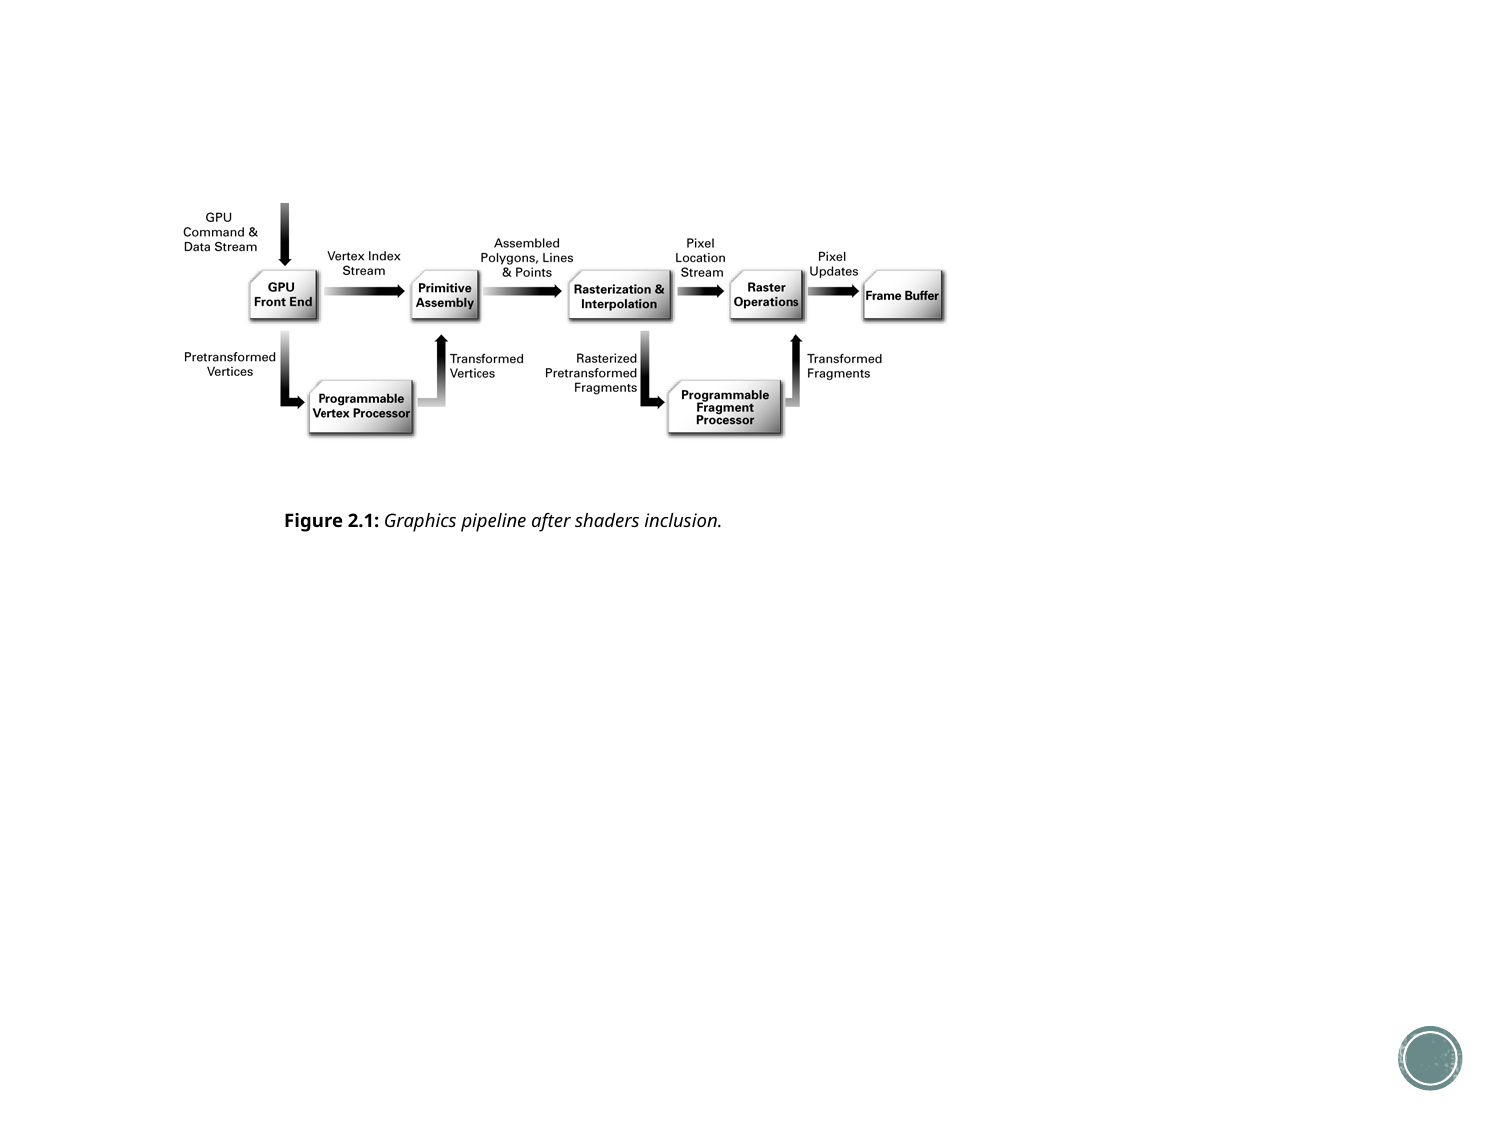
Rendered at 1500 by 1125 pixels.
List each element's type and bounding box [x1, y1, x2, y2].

picture [168, 203, 950, 462]
text_box [284, 508, 723, 531]
